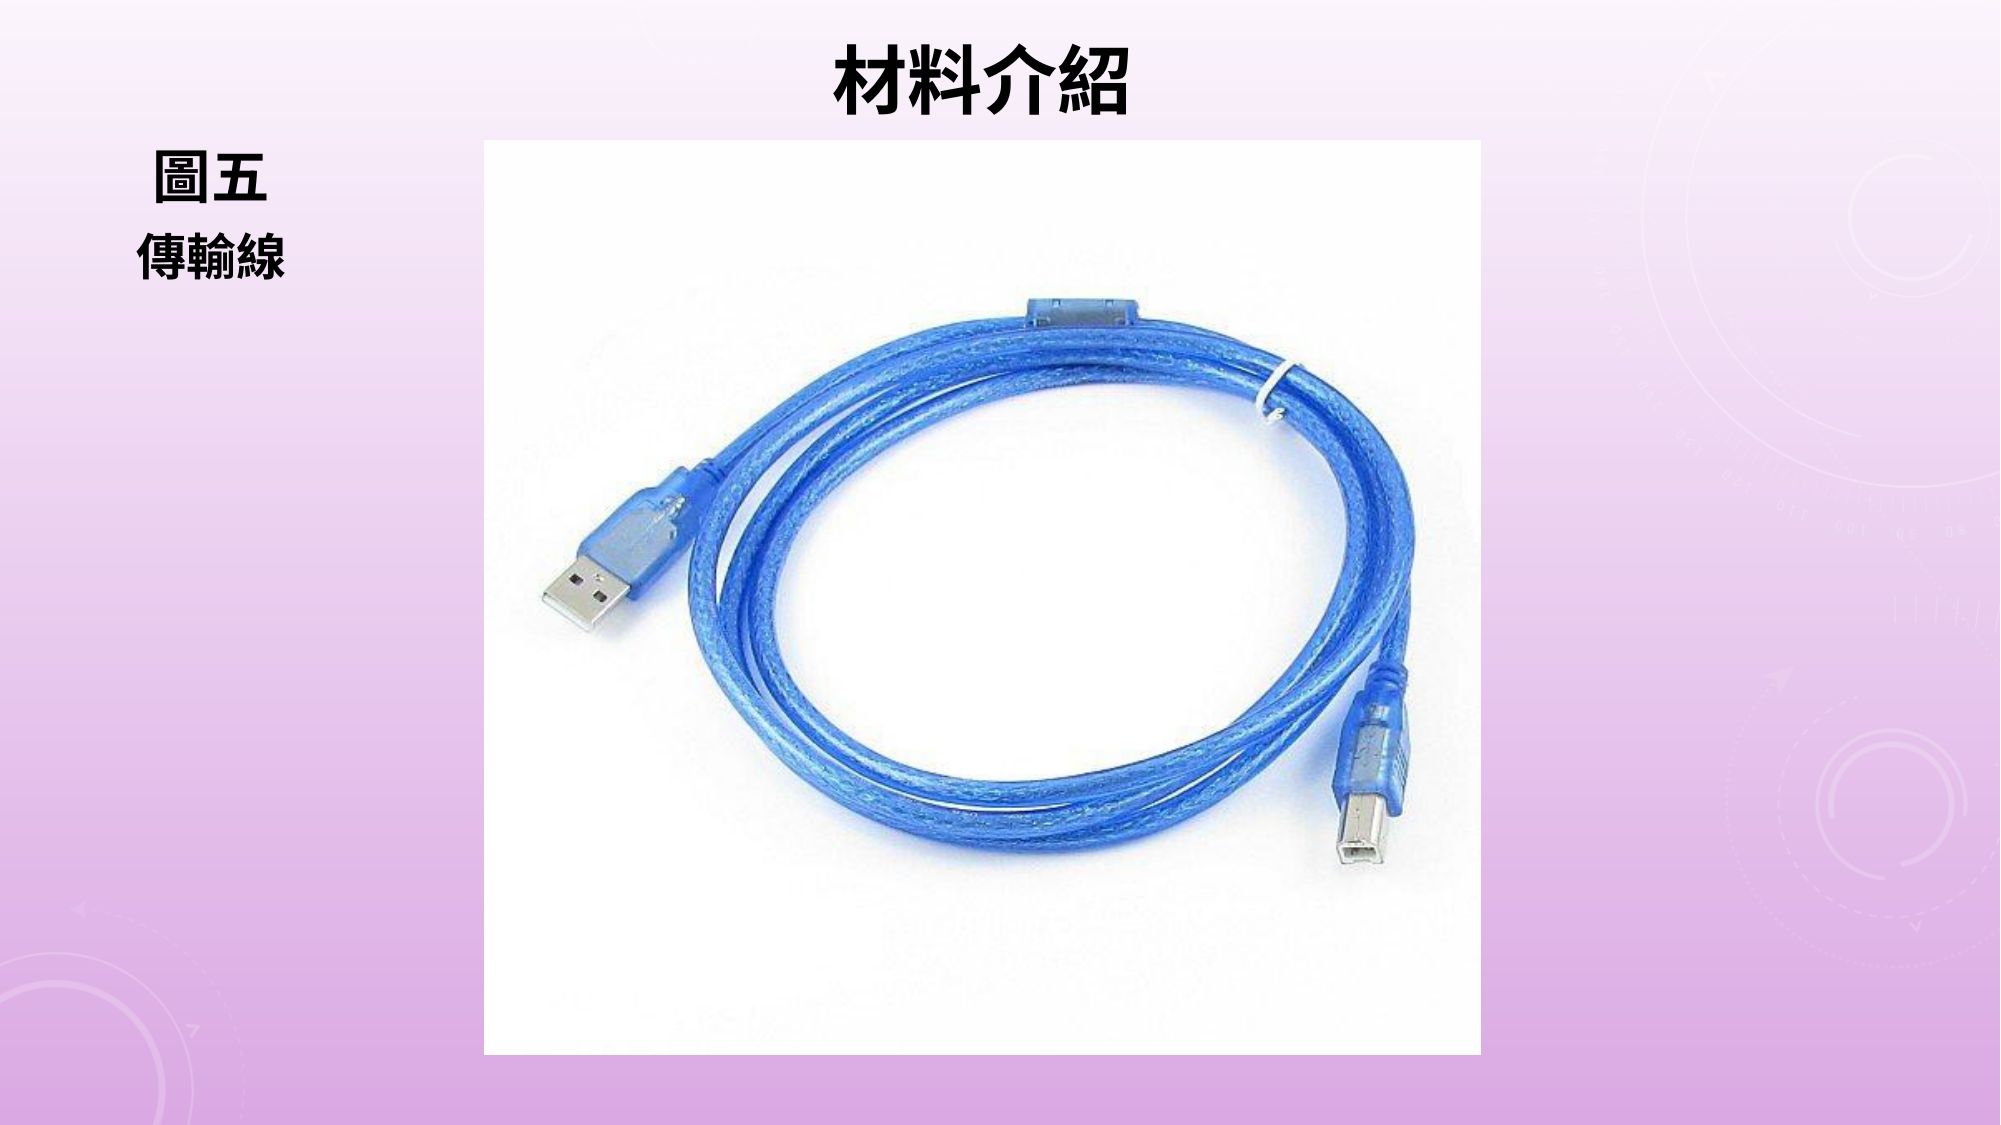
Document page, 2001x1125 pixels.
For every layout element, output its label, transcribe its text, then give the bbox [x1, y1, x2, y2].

text_box 圖五 [58, 132, 365, 218]
text_box 材料介紹 [176, 26, 1789, 131]
text_box 傳輸線 [13, 218, 409, 293]
picture [0, 0, 2000, 1125]
